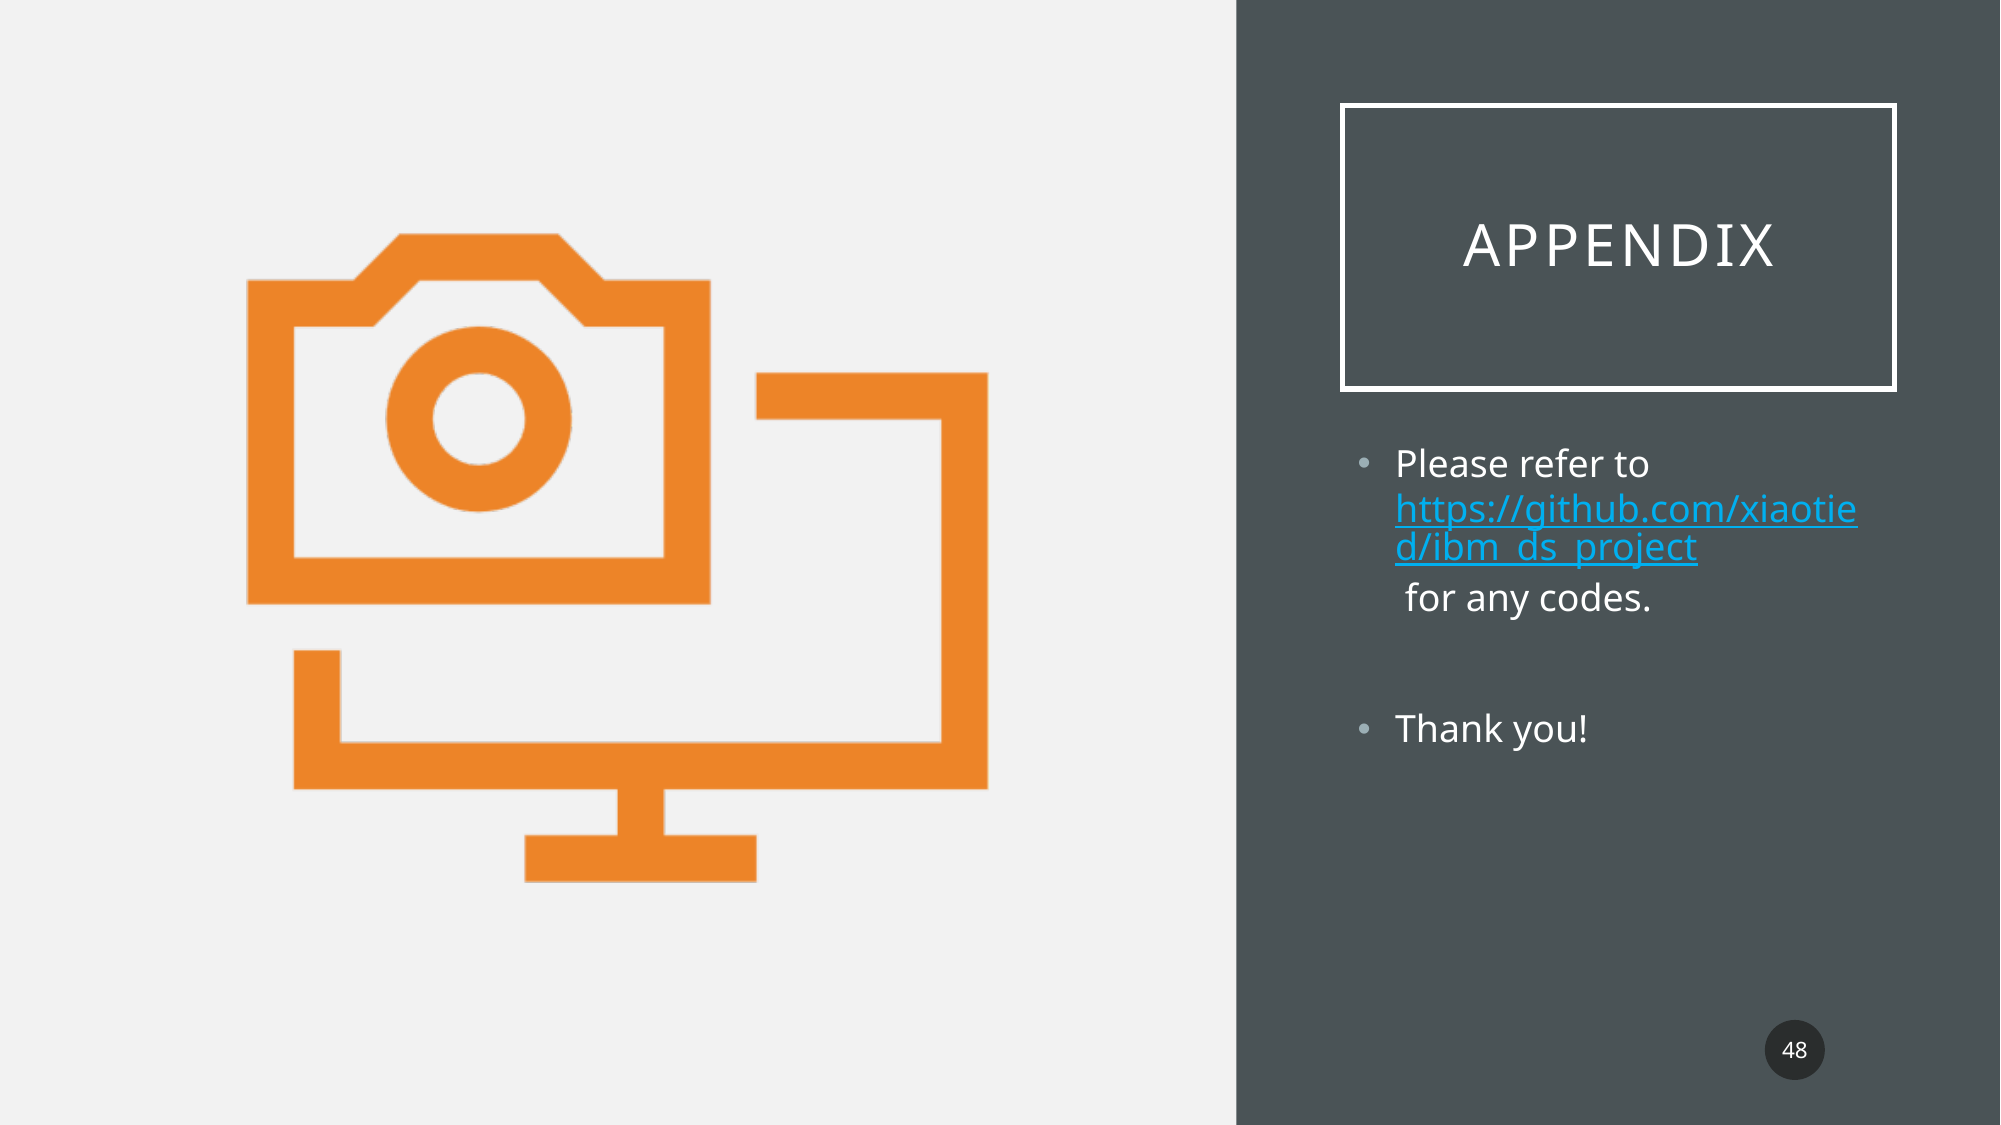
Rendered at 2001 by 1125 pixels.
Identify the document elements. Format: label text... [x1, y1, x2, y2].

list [174, 105, 1062, 993]
list Please refer to https://github.com/xiaotied/ibm_ds_project for any codes. Thank you! [1342, 432, 1895, 994]
slide_number 48 [1764, 1019, 1825, 1080]
title APPENDIX [1340, 103, 1897, 392]
text_box [1236, 0, 2000, 1125]
text_box [0, 0, 1236, 1125]
